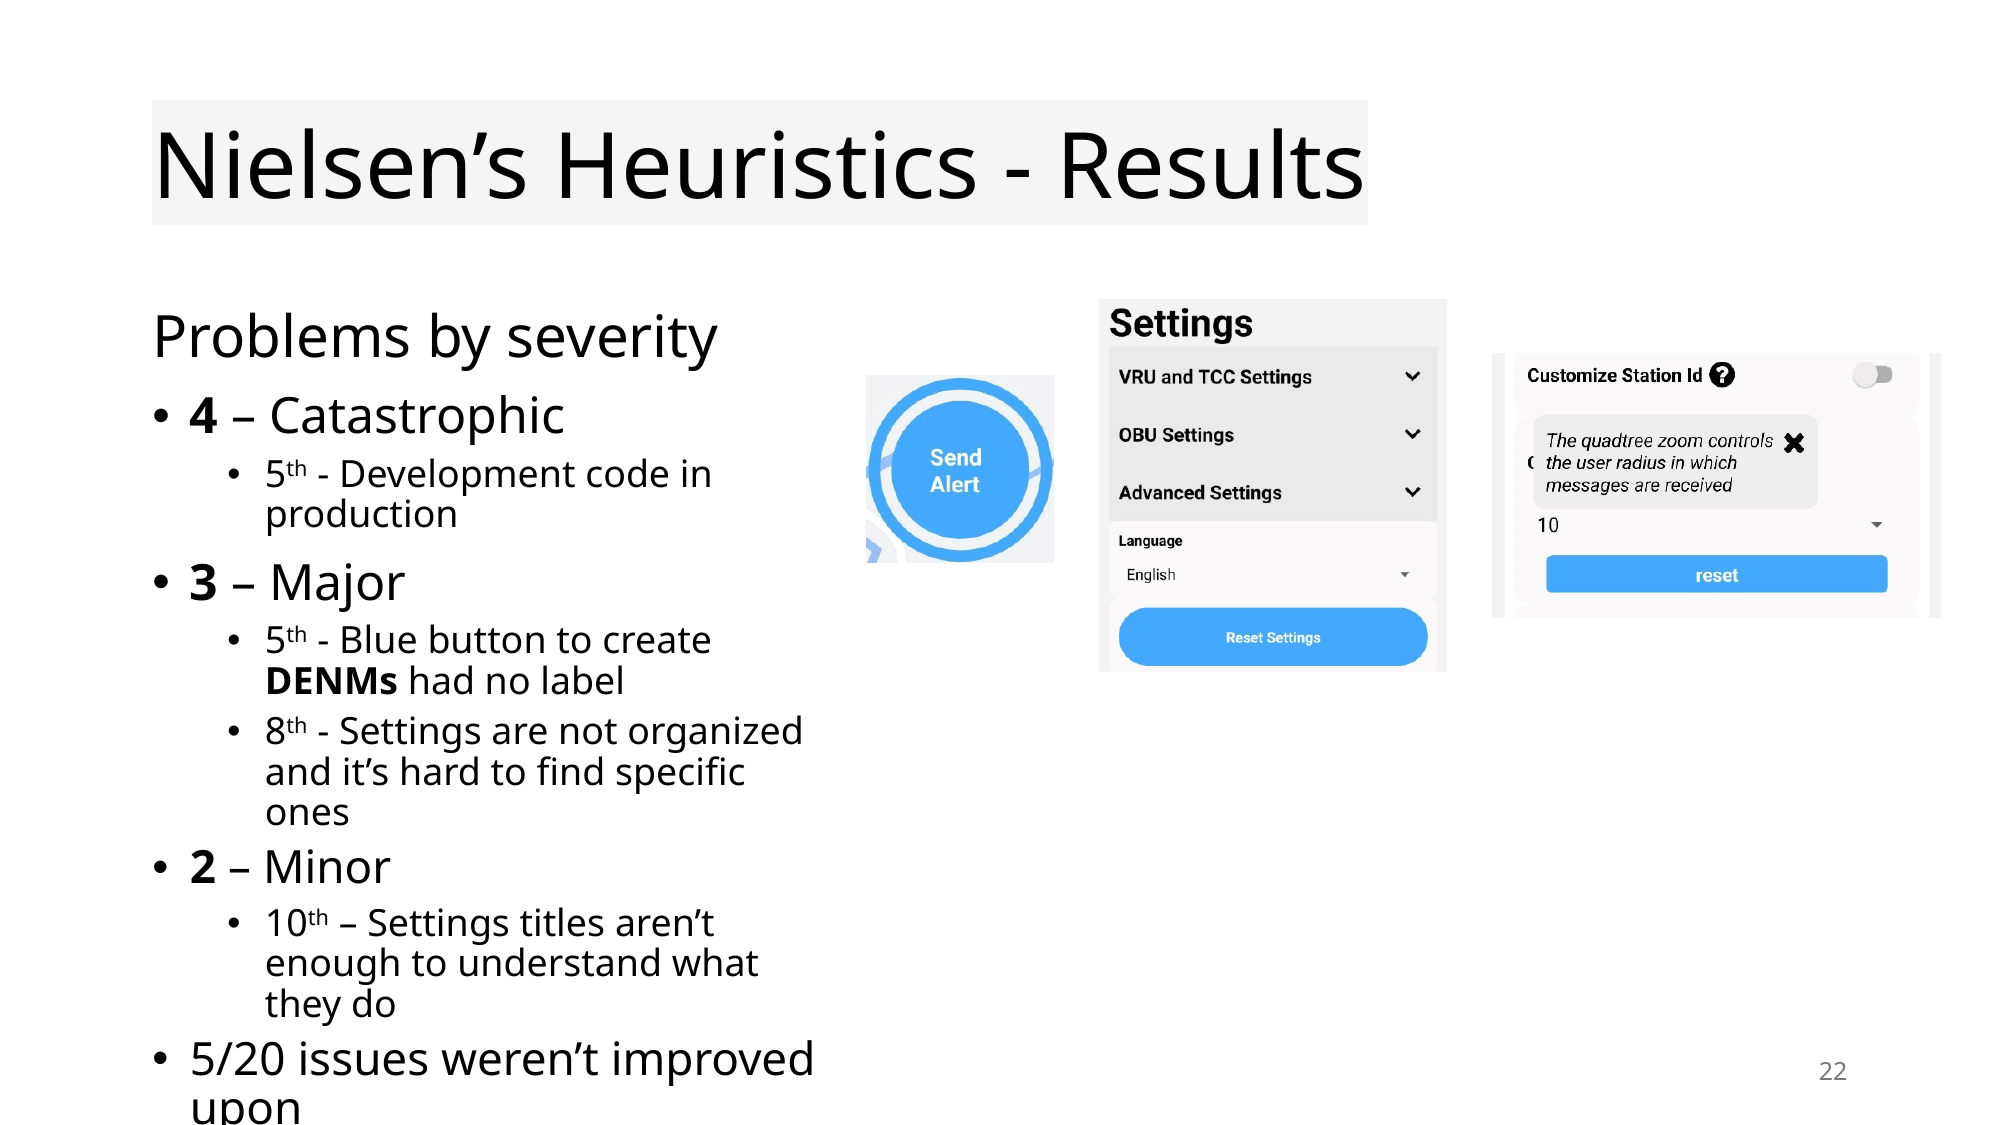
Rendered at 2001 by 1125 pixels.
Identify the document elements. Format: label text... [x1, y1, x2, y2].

picture [1492, 352, 1941, 619]
picture [1099, 298, 1447, 673]
title Nielsen’s Heuristics - Results [137, 59, 1863, 278]
list Problems by severity 4 – Catastrophic 5th - Development code in production 3 – Major 5th - Blue button to create DENMs had no label 8th - Settings are not organized and it’s hard to find specific ones 2 – Minor 10th – Settings titles aren’t enough to understand what they do 5/20 issues weren’t improved upon [137, 299, 839, 1005]
picture [865, 374, 1054, 563]
slide_number 22 [1412, 1042, 1863, 1103]
